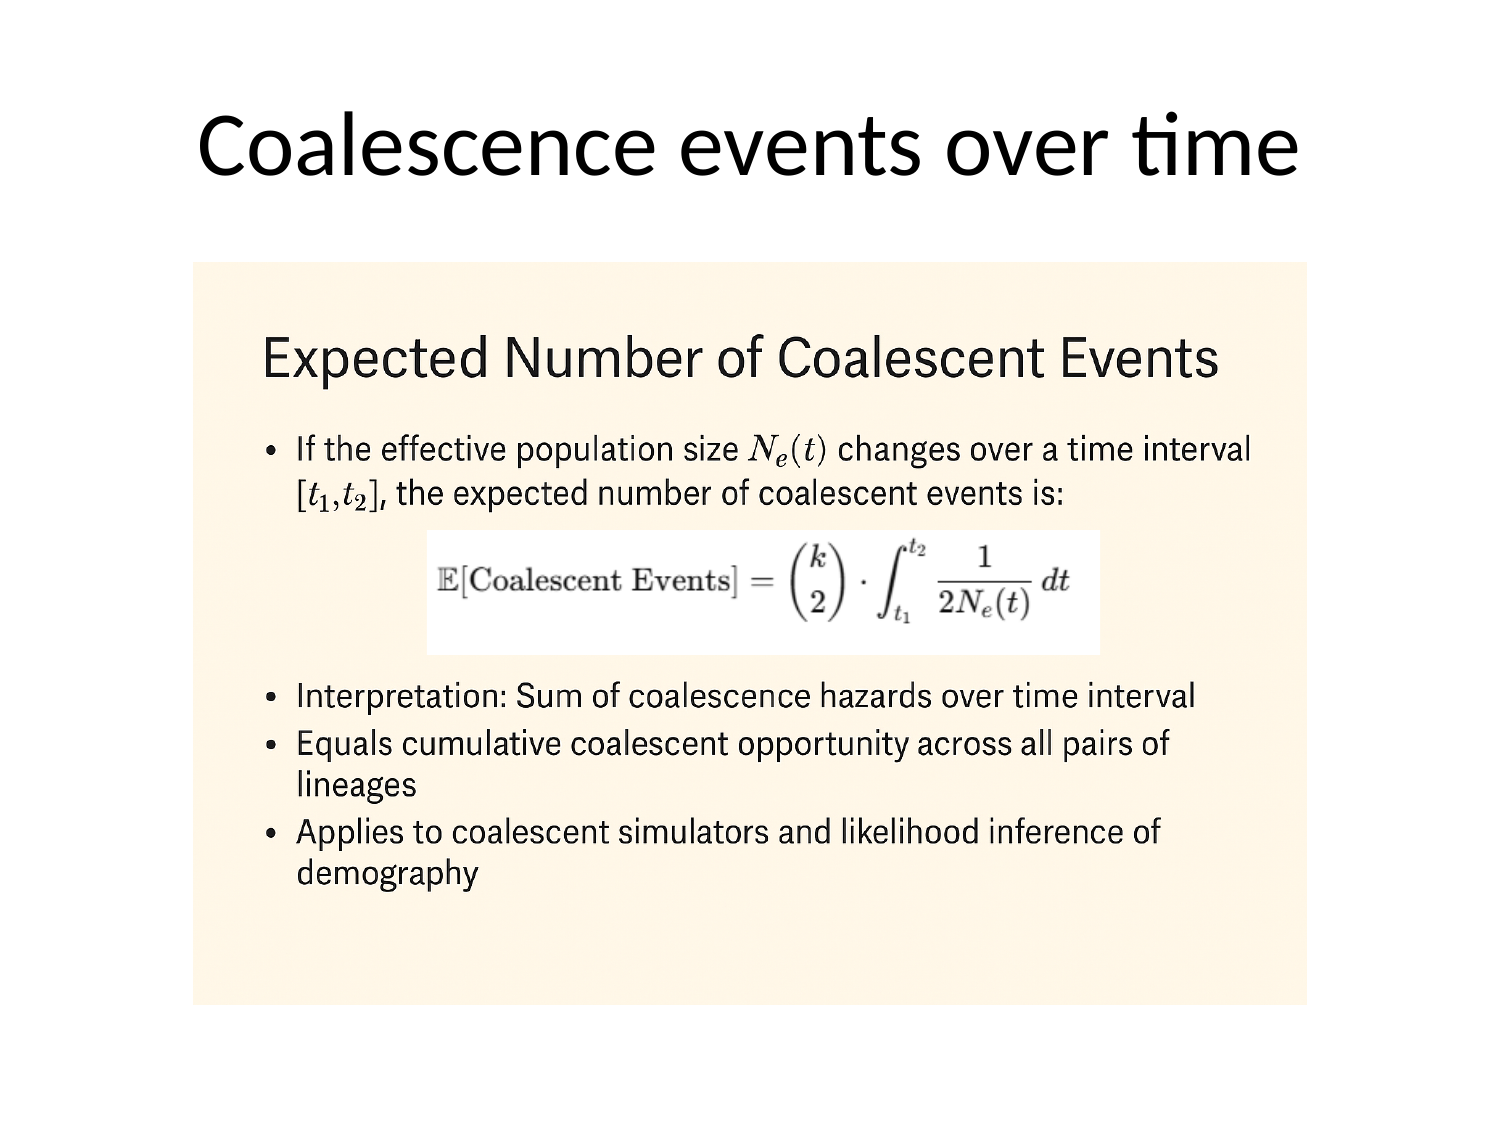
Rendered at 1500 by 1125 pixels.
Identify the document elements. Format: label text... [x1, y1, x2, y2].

title Coalescence events over time [75, 45, 1425, 233]
picture [426, 530, 1101, 655]
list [192, 262, 1307, 1006]
